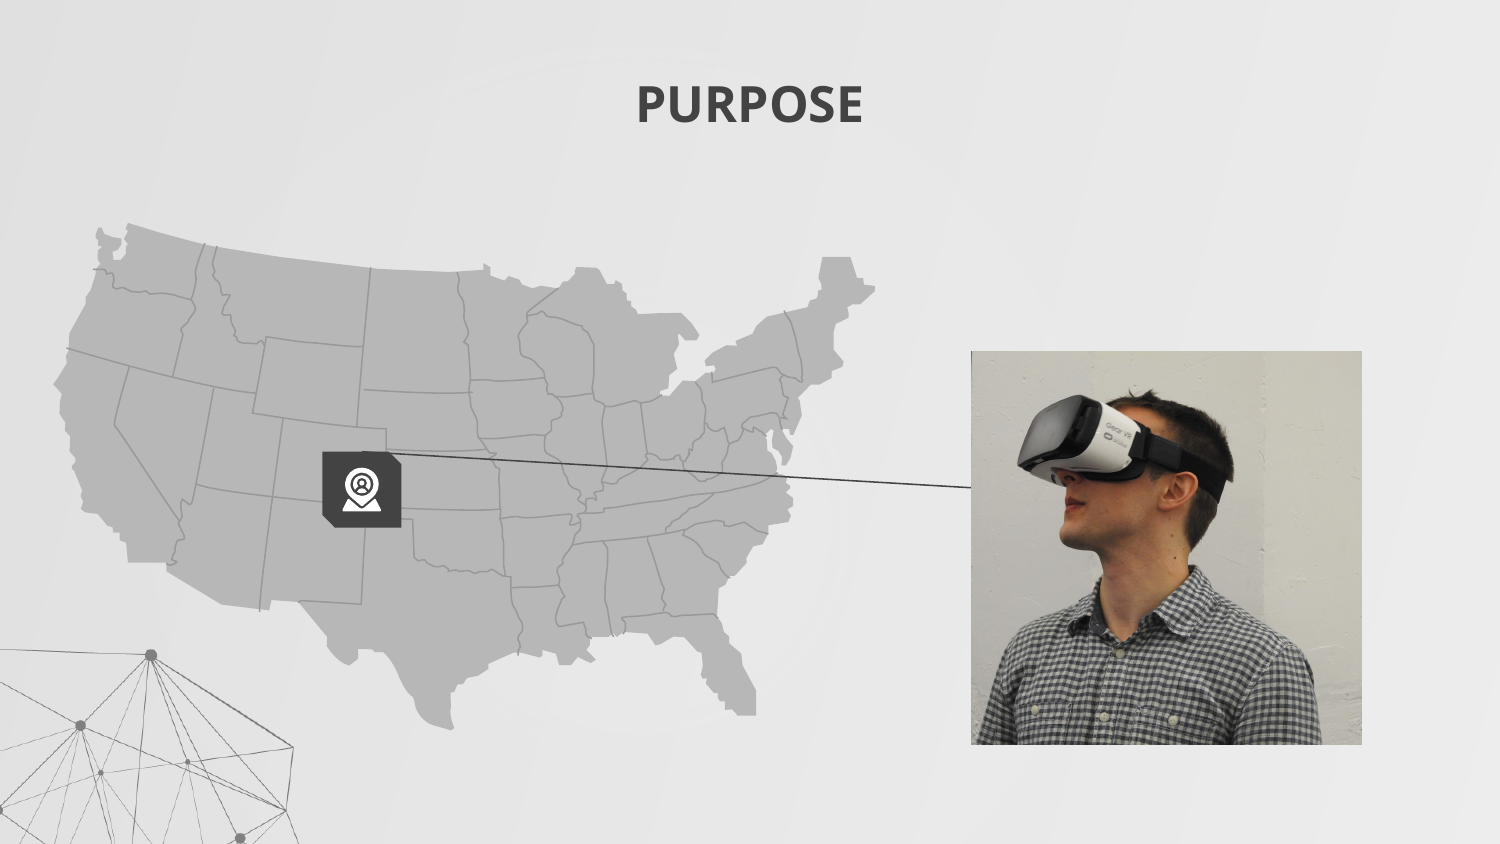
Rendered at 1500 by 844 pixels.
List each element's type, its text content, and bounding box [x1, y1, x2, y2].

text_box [52, 222, 876, 731]
title PURPOSE [322, 57, 1178, 214]
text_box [401, 490, 876, 497]
picture [0, 0, 1500, 844]
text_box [342, 467, 382, 512]
